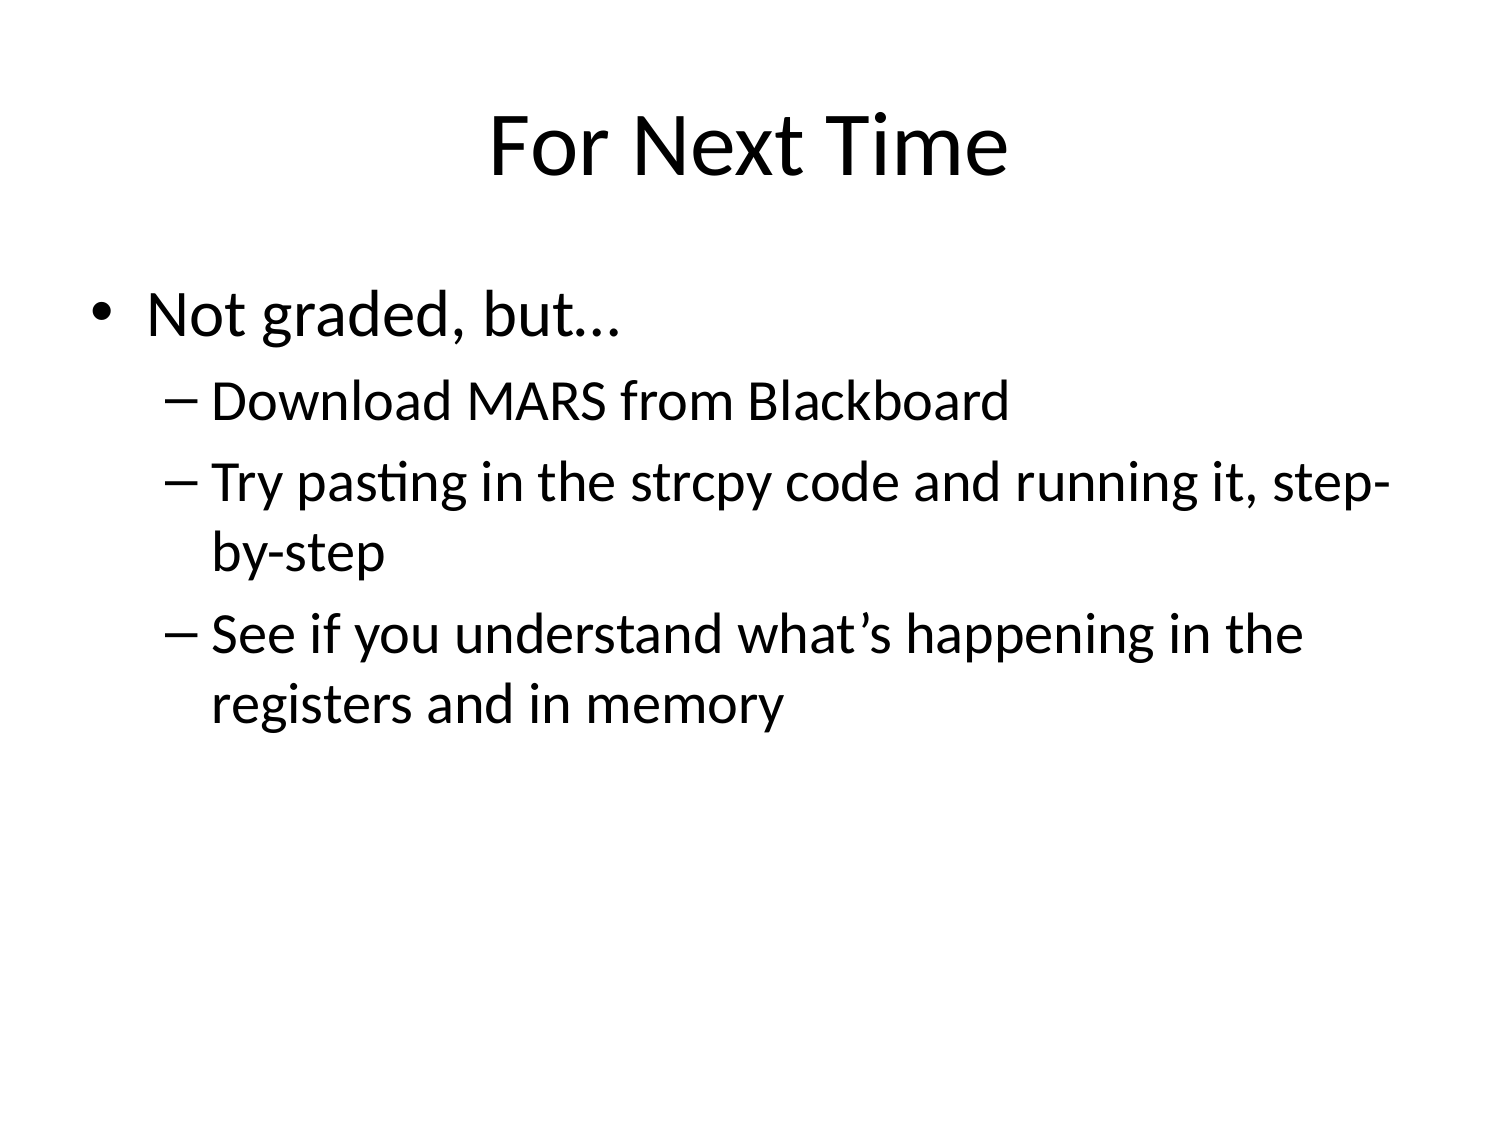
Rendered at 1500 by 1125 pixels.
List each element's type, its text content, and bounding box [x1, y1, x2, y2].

list Not graded, but… Download MARS from Blackboard Try pasting in the strcpy code and running it, step-by-step See if you understand what’s happening in the registers and in memory [75, 262, 1425, 1005]
title For Next Time [75, 45, 1425, 233]
